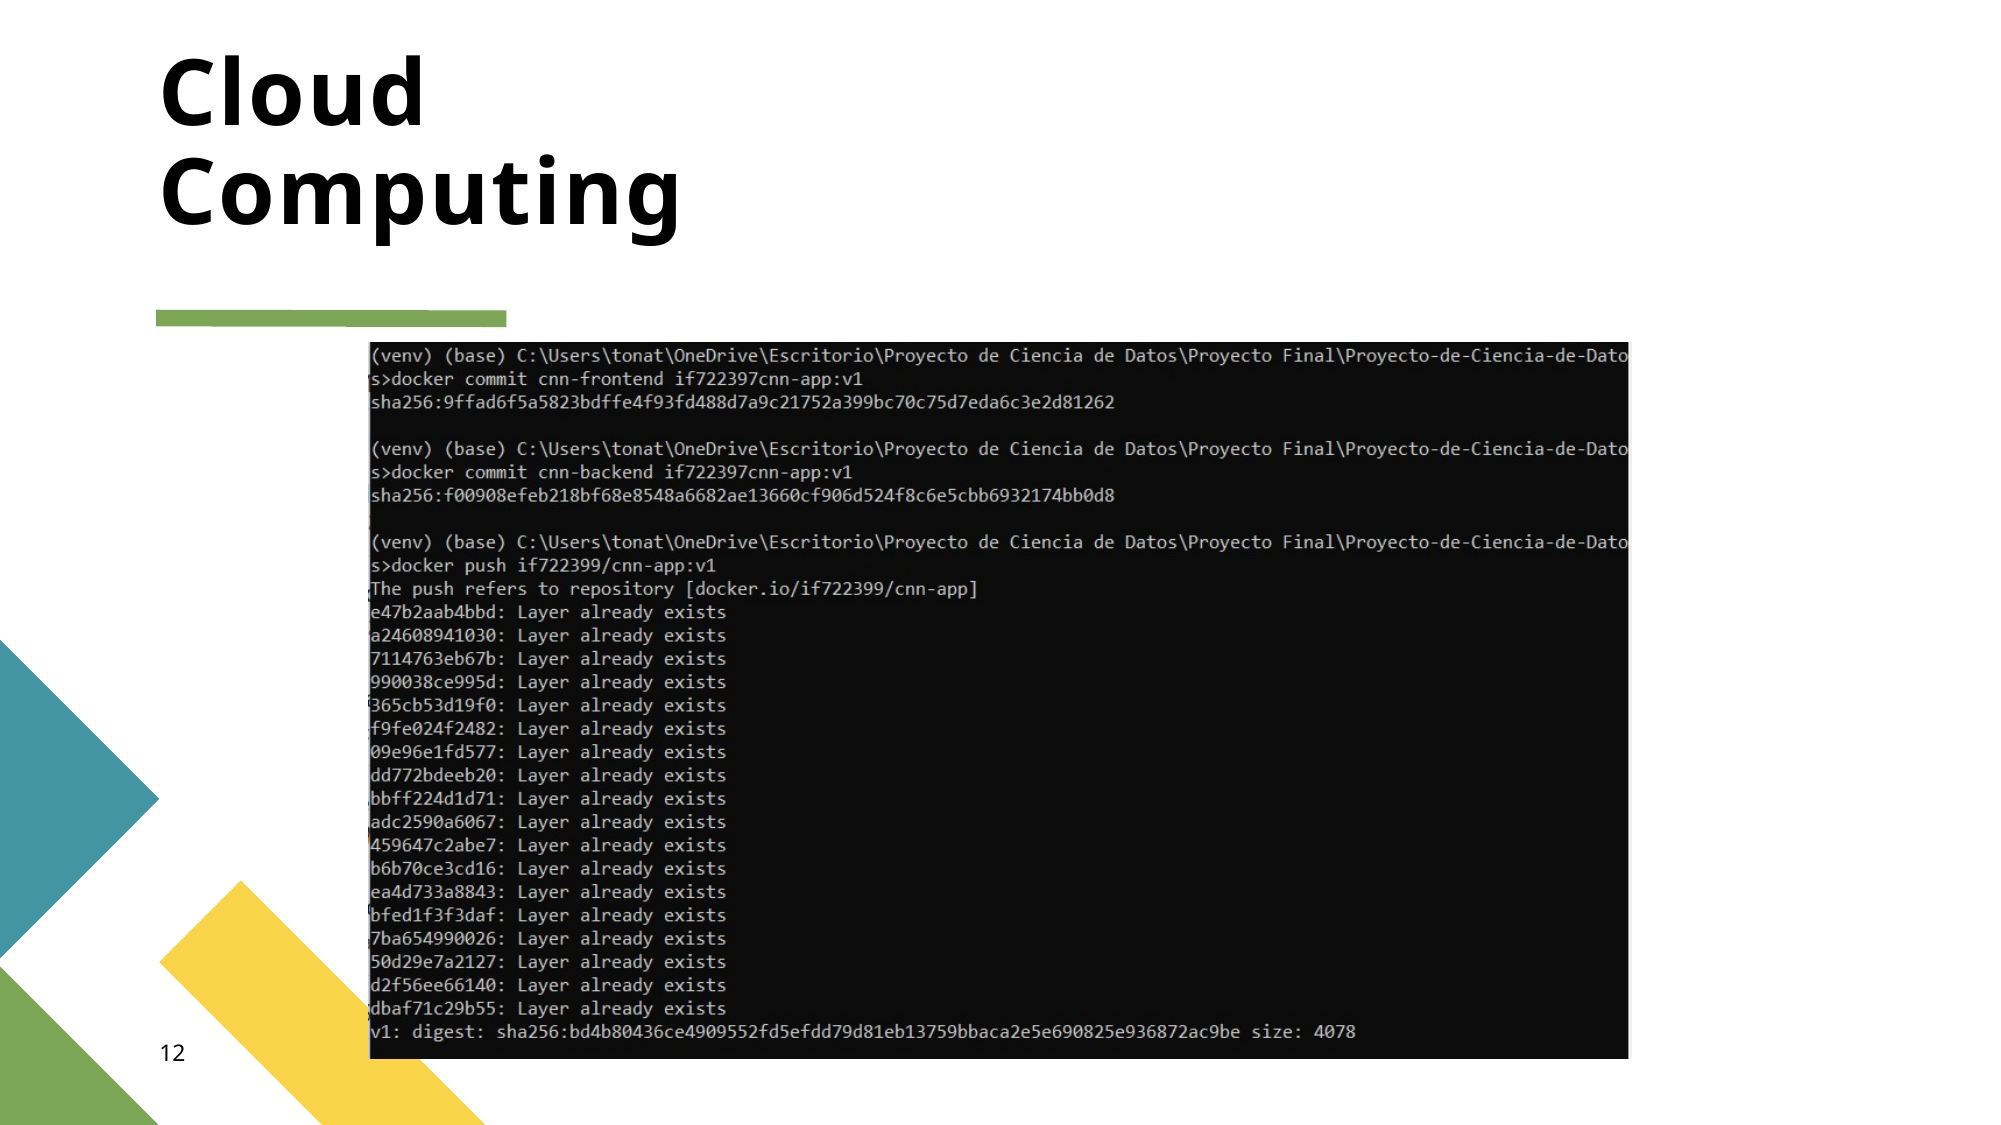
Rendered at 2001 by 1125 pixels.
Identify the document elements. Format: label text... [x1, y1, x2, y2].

title Cloud Computing [158, 144, 969, 245]
picture [368, 342, 1632, 1059]
slide_number 12 [159, 1038, 246, 1080]
